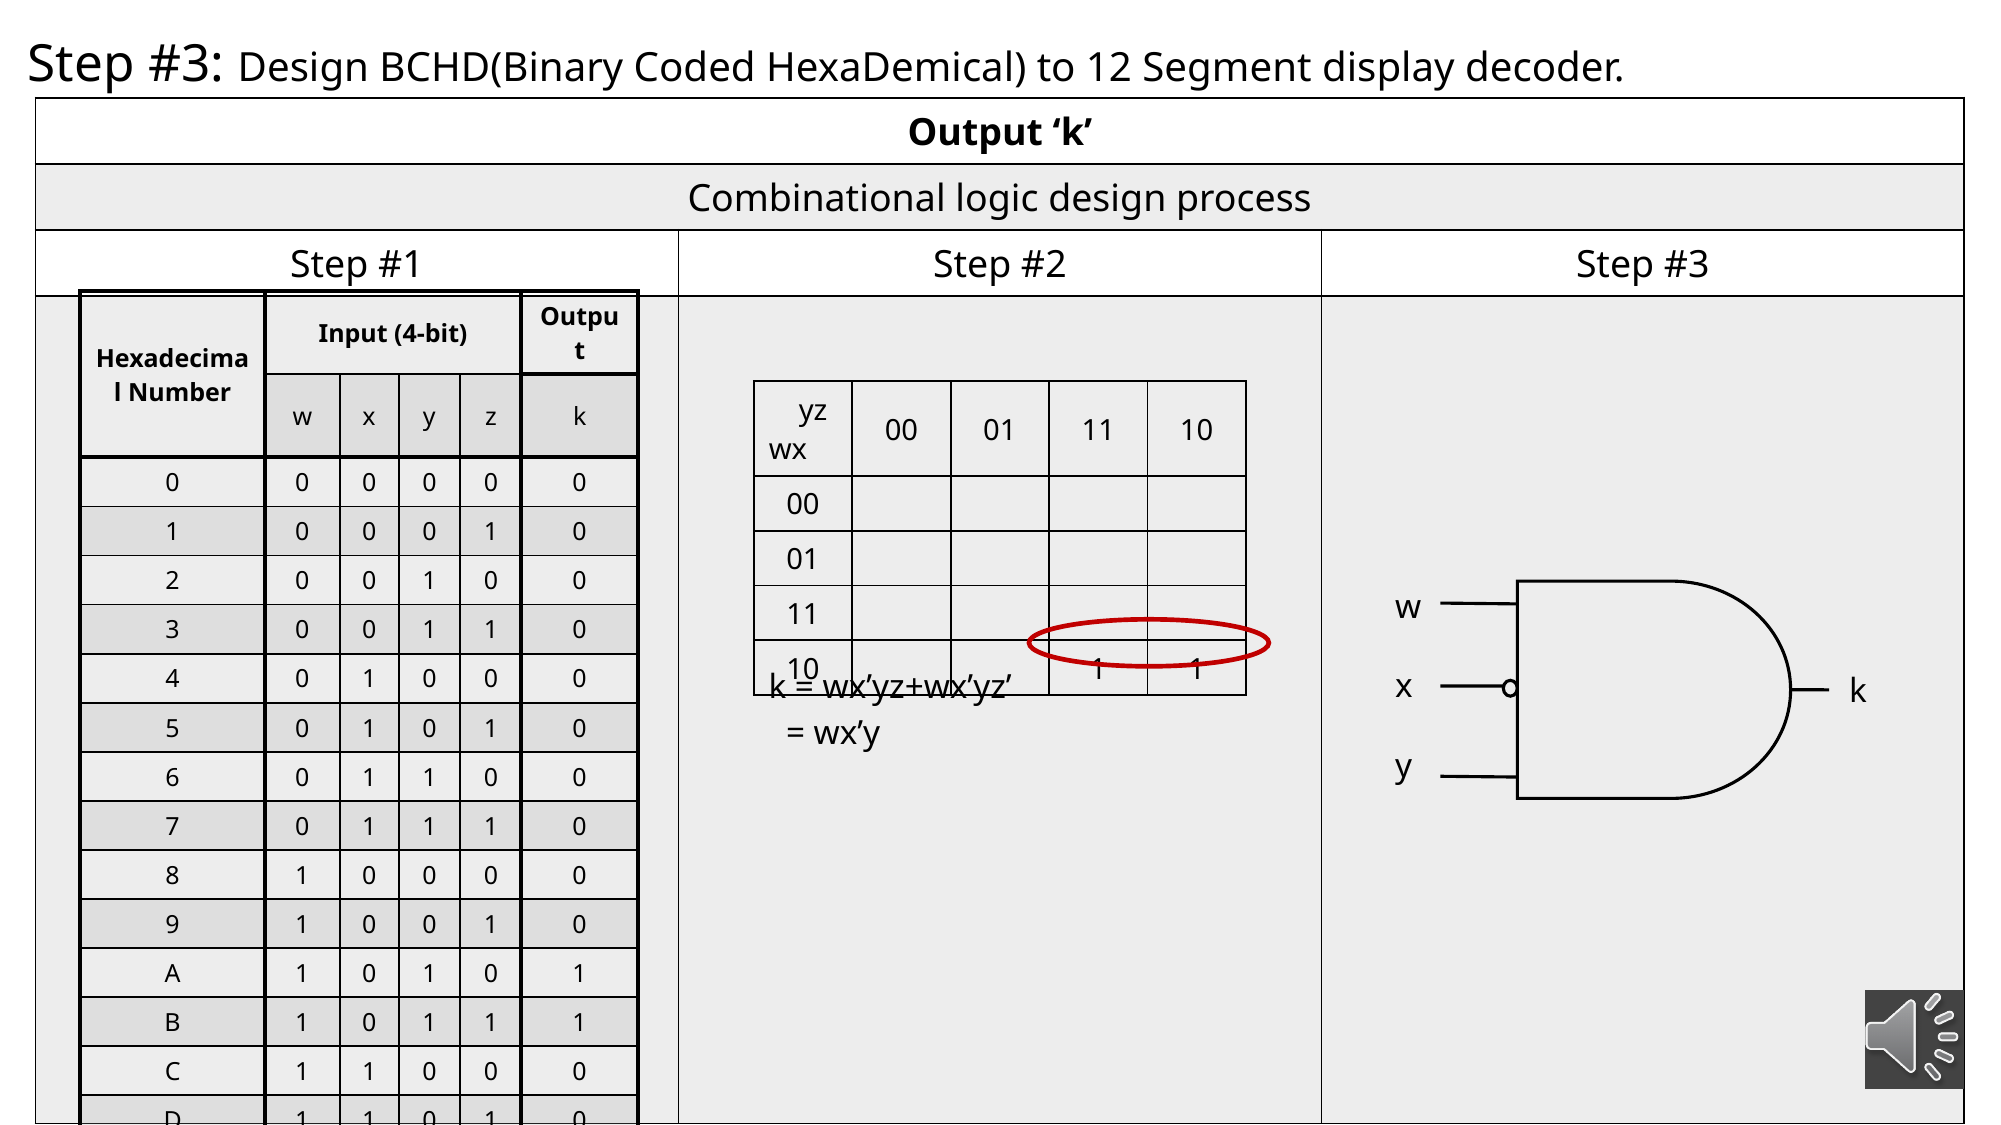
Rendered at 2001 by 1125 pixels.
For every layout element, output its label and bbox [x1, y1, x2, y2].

table_cell [400, 900, 459, 947]
table_cell [679, 231, 1321, 295]
table_cell [36, 231, 678, 295]
table_cell [523, 704, 636, 751]
table_cell [341, 851, 398, 898]
text_box [1440, 581, 1830, 799]
table_cell [461, 556, 519, 604]
table_cell [82, 704, 263, 751]
table_cell [400, 704, 459, 751]
table_cell [461, 655, 519, 702]
table_cell [267, 375, 339, 455]
table_cell [461, 900, 519, 947]
picture [1864, 989, 1965, 1090]
table_cell [267, 900, 339, 947]
table_cell [523, 507, 636, 555]
table_cell [341, 1096, 398, 1125]
table_header [36, 99, 1963, 163]
table_cell [461, 1096, 519, 1125]
table_cell [523, 556, 636, 604]
text_box [1834, 662, 1882, 717]
table_cell [36, 165, 1963, 229]
table_cell [400, 556, 459, 604]
table_cell [1322, 297, 1963, 1123]
table_cell [341, 655, 398, 702]
table_cell [400, 1096, 459, 1125]
table_cell [461, 704, 519, 751]
table_cell [523, 1047, 636, 1094]
table_cell [461, 949, 519, 996]
table_header [853, 382, 950, 475]
table_cell [82, 851, 263, 898]
table_cell [267, 1096, 339, 1125]
table_cell [523, 900, 636, 947]
table_cell [461, 998, 519, 1045]
table_cell [82, 753, 263, 800]
table_cell [461, 605, 519, 653]
table_cell [267, 556, 339, 604]
table_cell [1322, 231, 1963, 295]
table_cell [82, 459, 263, 506]
table_cell [267, 605, 339, 653]
table_cell [267, 704, 339, 751]
text_box [12, 5, 1853, 119]
table_cell [523, 605, 636, 653]
table_cell [400, 753, 459, 800]
table_header [1050, 382, 1147, 475]
table_cell [341, 802, 398, 849]
table_cell [461, 802, 519, 849]
table_cell [267, 998, 339, 1045]
table_cell [341, 949, 398, 996]
table_cell [267, 507, 339, 555]
table_cell [341, 998, 398, 1045]
table_cell [461, 507, 519, 555]
table_cell [82, 605, 263, 653]
table_cell [400, 375, 459, 455]
table_header [267, 293, 519, 373]
table_cell [341, 507, 398, 555]
table_cell [461, 1047, 519, 1094]
table_cell [461, 375, 519, 455]
table_cell [82, 655, 263, 702]
text_box [1380, 577, 1436, 792]
table_cell [523, 851, 636, 898]
table_cell [679, 297, 1321, 1123]
table_cell [267, 802, 339, 849]
table_cell [82, 802, 263, 849]
text_box [1027, 618, 1270, 668]
table_cell [461, 459, 519, 506]
table_cell [523, 998, 636, 1045]
table_cell [82, 507, 263, 555]
table_cell [523, 376, 636, 455]
table_cell [400, 802, 459, 849]
table_cell [267, 851, 339, 898]
table_cell [523, 459, 636, 506]
table_header [952, 382, 1048, 475]
table_cell [523, 802, 636, 849]
table_cell [82, 1096, 263, 1125]
table_cell [341, 605, 398, 653]
table_cell [267, 655, 339, 702]
table_cell [82, 556, 263, 604]
table_cell [82, 949, 263, 996]
table_cell [640, 297, 678, 1123]
table_cell [400, 507, 459, 555]
table_header [82, 293, 263, 455]
table_cell [82, 1047, 263, 1094]
table_cell [267, 753, 339, 800]
table_cell [523, 655, 636, 702]
table_header [755, 382, 851, 475]
table_cell [400, 459, 459, 506]
table_cell [341, 375, 398, 455]
table_cell [36, 297, 78, 1123]
table_cell [461, 753, 519, 800]
table_cell [523, 949, 636, 996]
table_cell [341, 459, 398, 506]
table_cell [461, 851, 519, 898]
table_cell [267, 1047, 339, 1094]
table_cell [341, 556, 398, 604]
table_cell [341, 1047, 398, 1094]
table_cell [267, 459, 339, 506]
table_header [523, 293, 636, 372]
table_cell [523, 1096, 636, 1125]
table_cell [400, 998, 459, 1045]
table_cell [400, 851, 459, 898]
table_cell [400, 1047, 459, 1094]
table_cell [400, 949, 459, 996]
table_cell [523, 753, 636, 800]
table_cell [341, 704, 398, 751]
table_cell [82, 900, 263, 947]
table_cell [400, 605, 459, 653]
table_cell [341, 753, 398, 800]
table_cell [341, 900, 398, 947]
table_cell [82, 998, 263, 1045]
table_cell [400, 655, 459, 702]
table_header [1148, 382, 1245, 475]
table_cell [267, 949, 339, 996]
